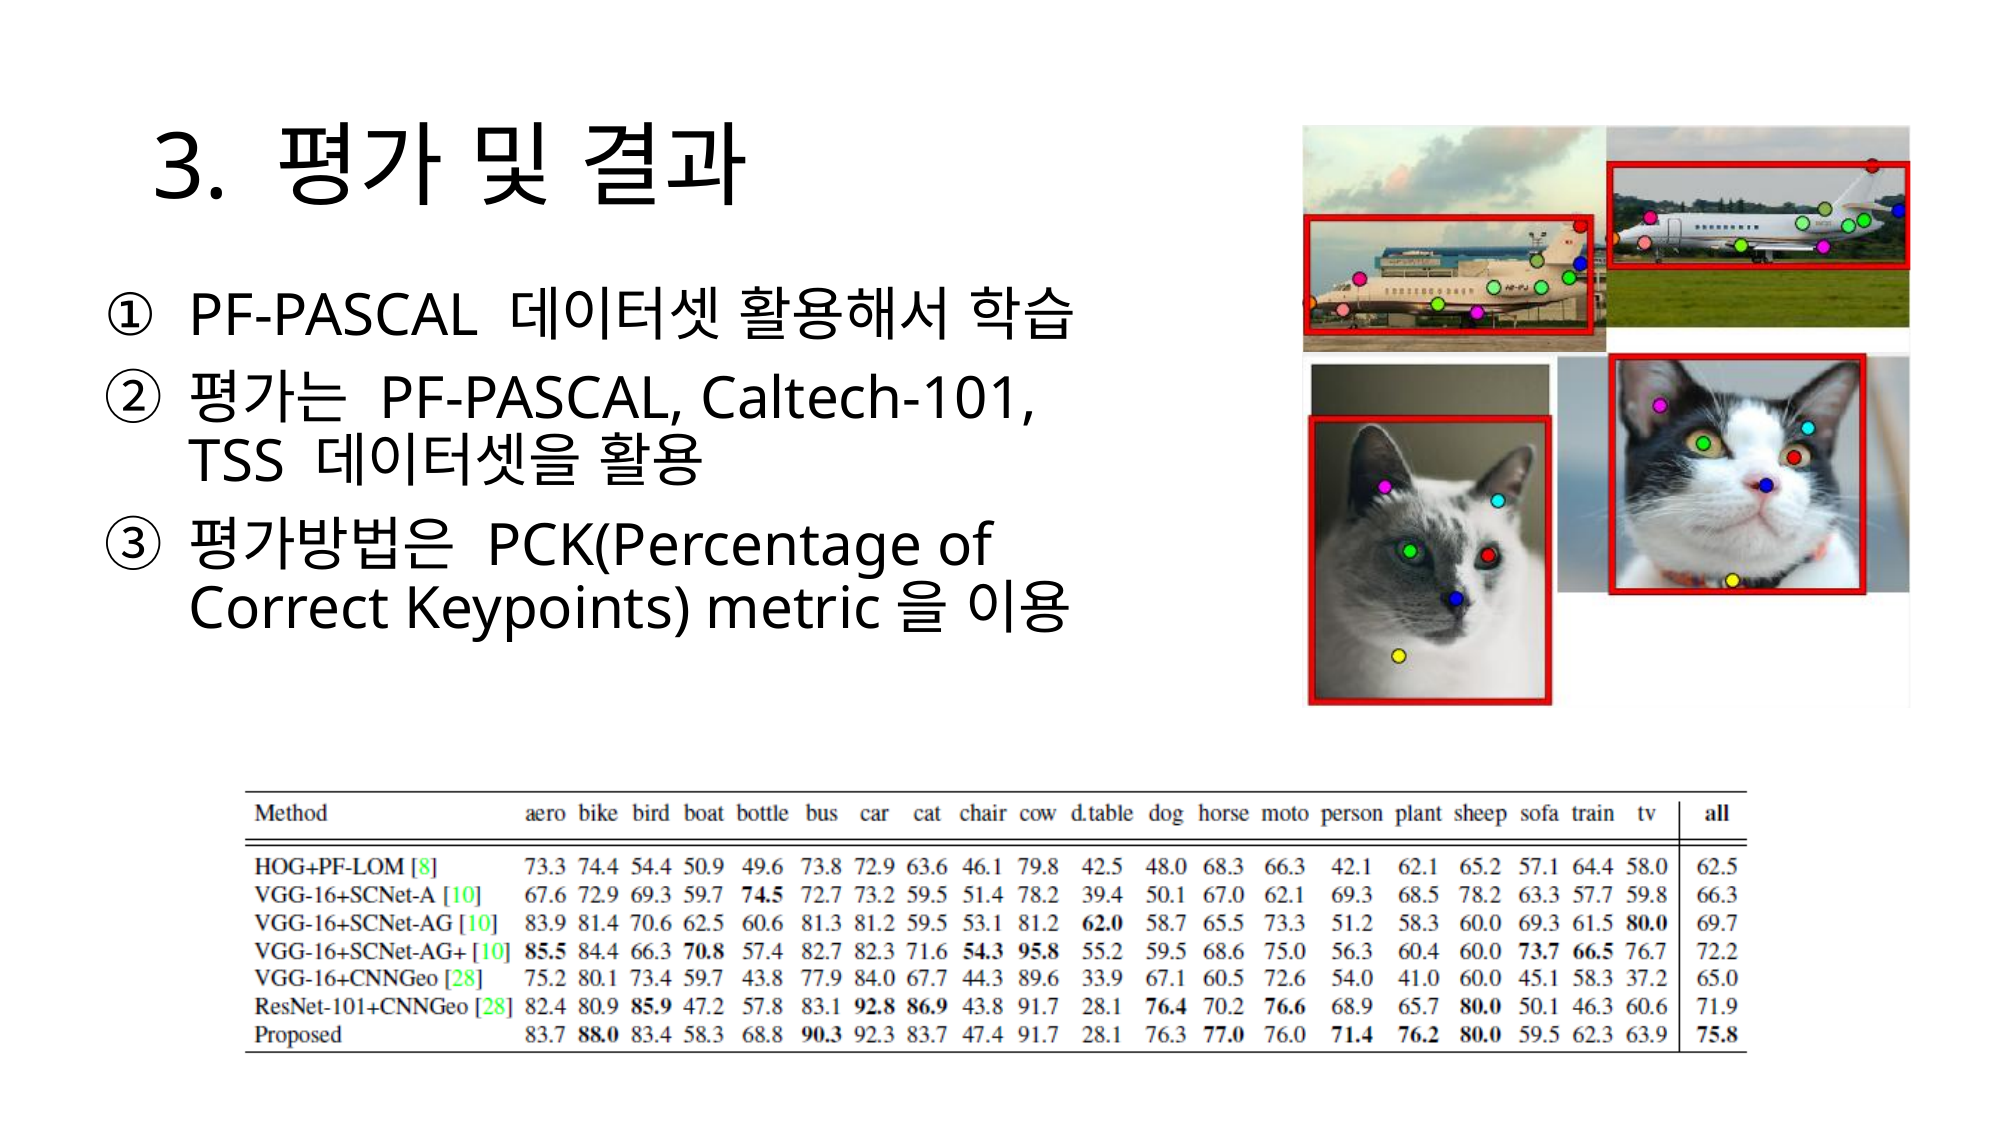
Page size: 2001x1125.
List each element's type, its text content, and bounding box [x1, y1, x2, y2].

title 3. 평가 및 결과 [137, 59, 1863, 278]
text_box PF-PASCAL 데이터셋 활용해서 학습 평가는 PF-PASCAL, Caltech-101, TSS 데이터셋을 활용 평가방법은 PCK(Percentage of Correct Keypoints) metric을 이용 [89, 277, 1127, 1033]
picture [1302, 124, 1911, 708]
picture [231, 772, 1768, 1066]
